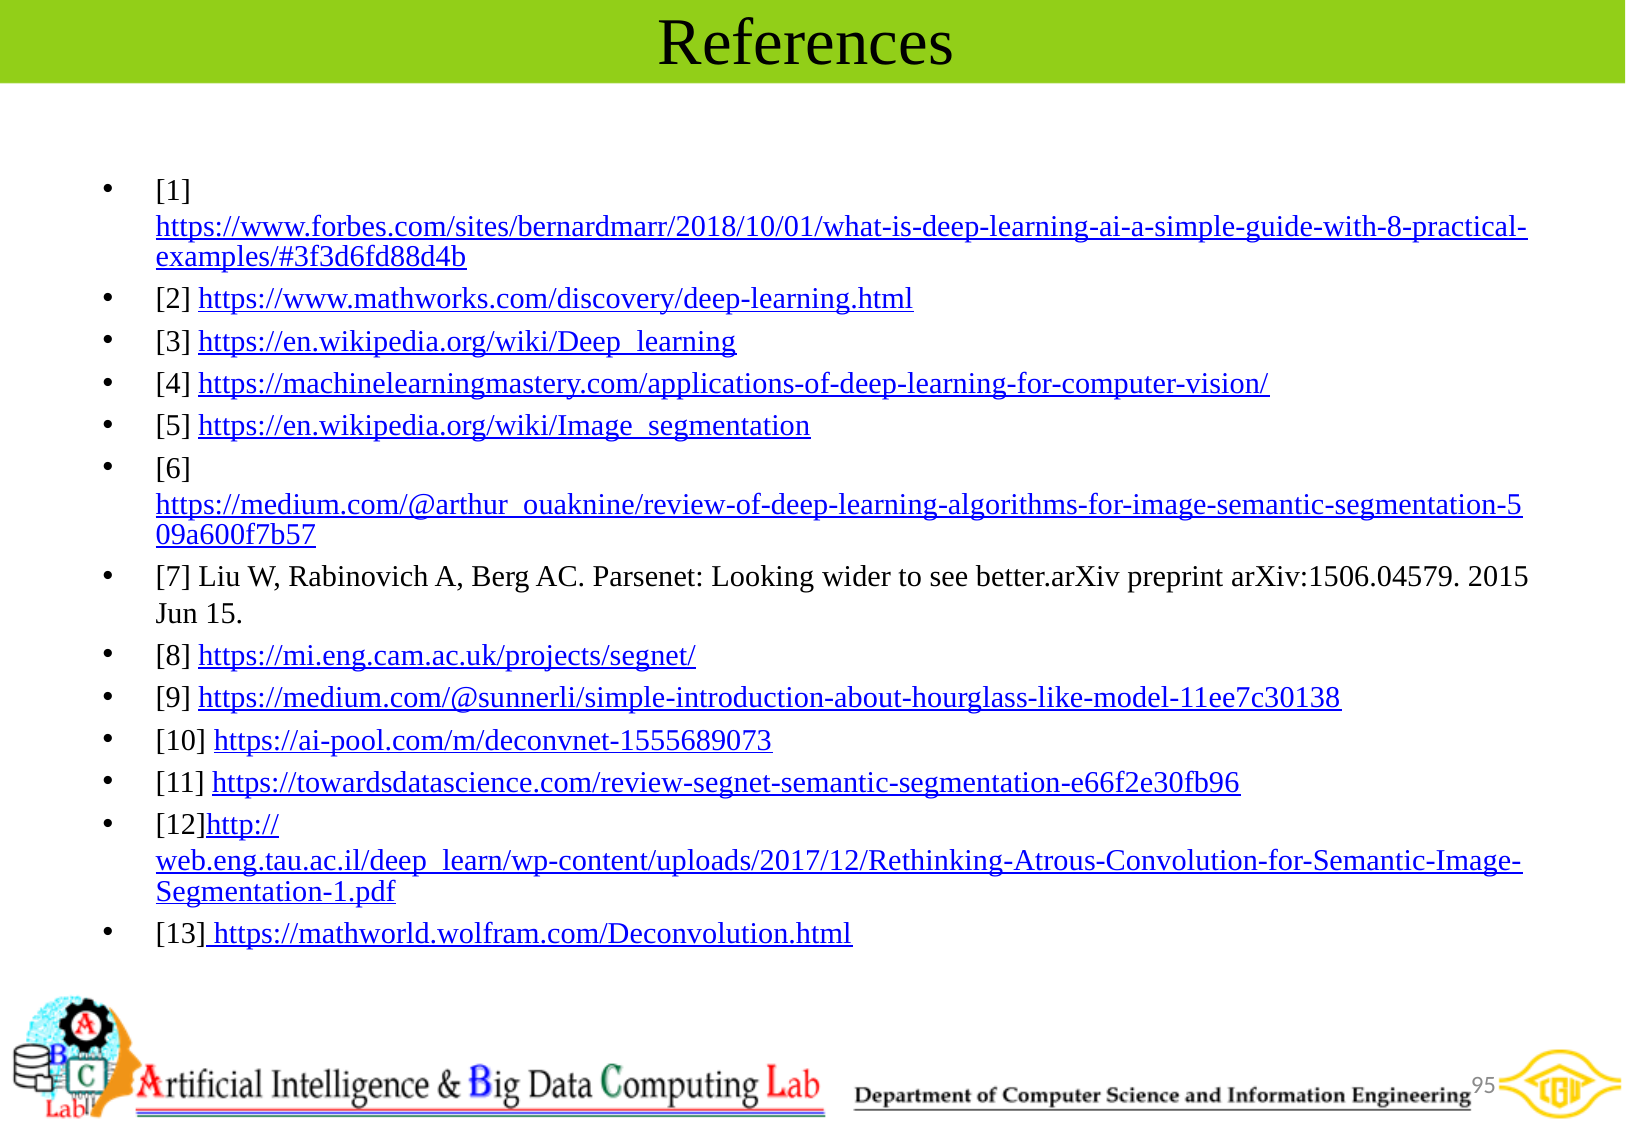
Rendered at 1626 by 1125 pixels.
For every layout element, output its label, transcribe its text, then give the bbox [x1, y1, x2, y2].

picture [0, 0, 1626, 1125]
slide_number 95 [1436, 1053, 1512, 1114]
list [1]https://www.forbes.com/sites/bernardmarr/2018/10/01/what-is-deep-learning-ai-a-simple-guide-with-8-practical-examples/#3f3d6fd88d4b [2] https://www.mathworks.com/discovery/deep-learning.html [3] https://en.wikipedia.org/wiki/Deep_learning [4] https://machinelearningmastery.com/applications-of-deep-learning-for-computer-vision/ [5] https://en.wikipedia.org/wiki/Image_segmentation [6]https://medium.com/@arthur_ouaknine/review-of-deep-learning-algorithms-for-image-semantic-segmentation-509a600f7b57 [7] Liu W, Rabinovich A, Berg AC. Parsenet: Looking wider to see better.arXiv preprint arXiv:1506.04579. 2015 Jun 15. [8] https://mi.eng.cam.ac.uk/projects/segnet/ [9] https://medium.com/@sunnerli/simple-introduction-about-hourglass-like-model-11ee7c30138 [10] https://ai-pool.com/m/deconvnet-1555689073 [11] https://towardsdatascience.com/review-segnet-semantic-segmentation-e66f2e30fb96 [12]http://web.eng.tau.ac.il/deep_learn/wp-content/uploads/2017/12/Rethinking-Atrous-Convolution-for-Semantic-Image-Segmentation-1.pdf [13] https://mathworld.wolfram.com/Deconvolution.html [87, 162, 1550, 875]
title References [75, 0, 1538, 75]
